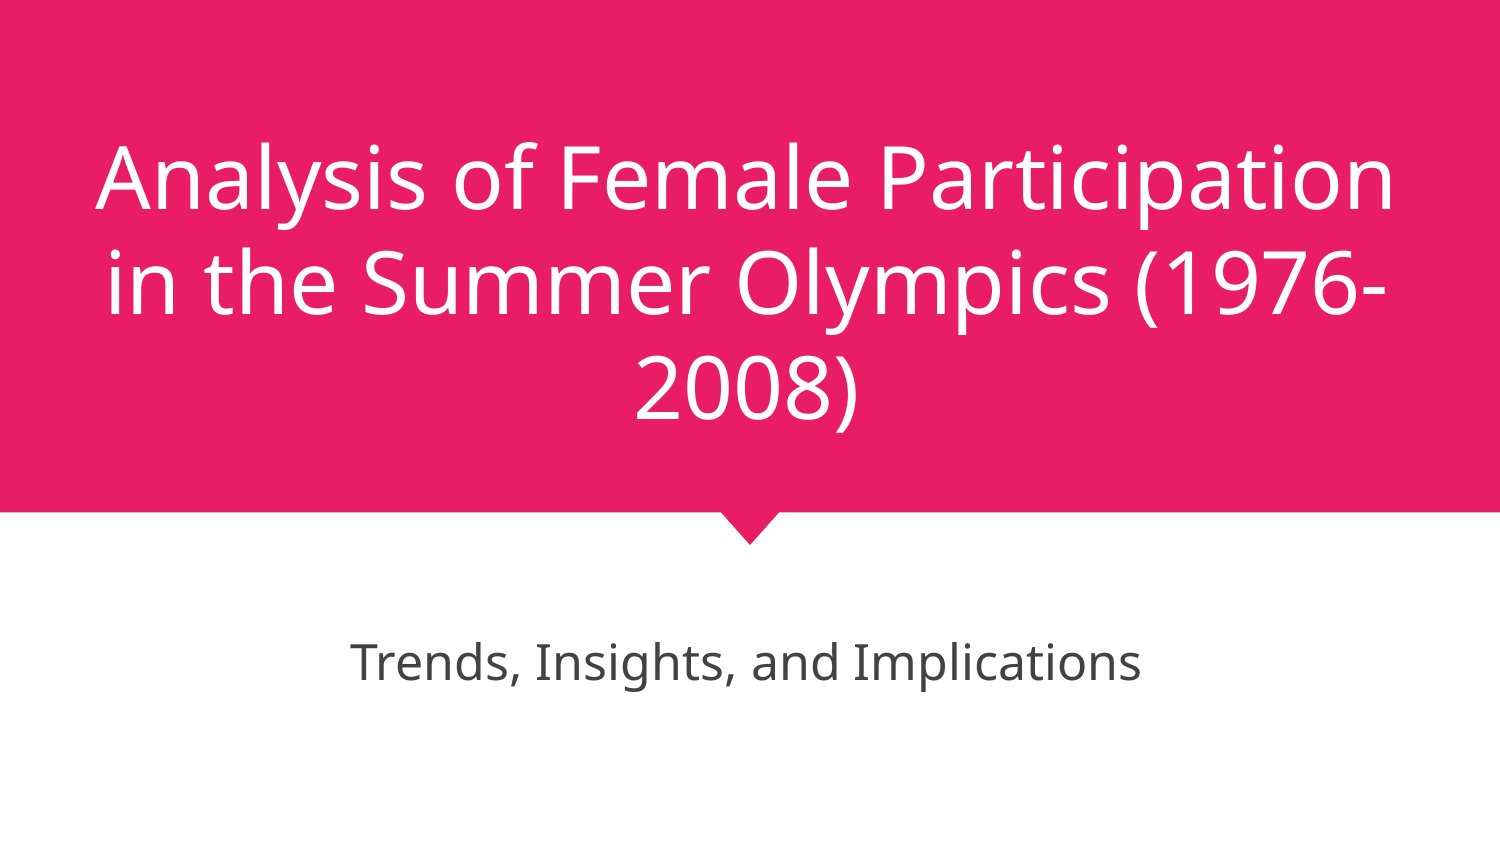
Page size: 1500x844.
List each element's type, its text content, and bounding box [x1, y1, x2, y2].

title Analysis of Female Participation in the Summer Olympics (1976-2008) [67, 105, 1427, 452]
subtitle Trends, Insights, and Implications [67, 557, 1427, 765]
